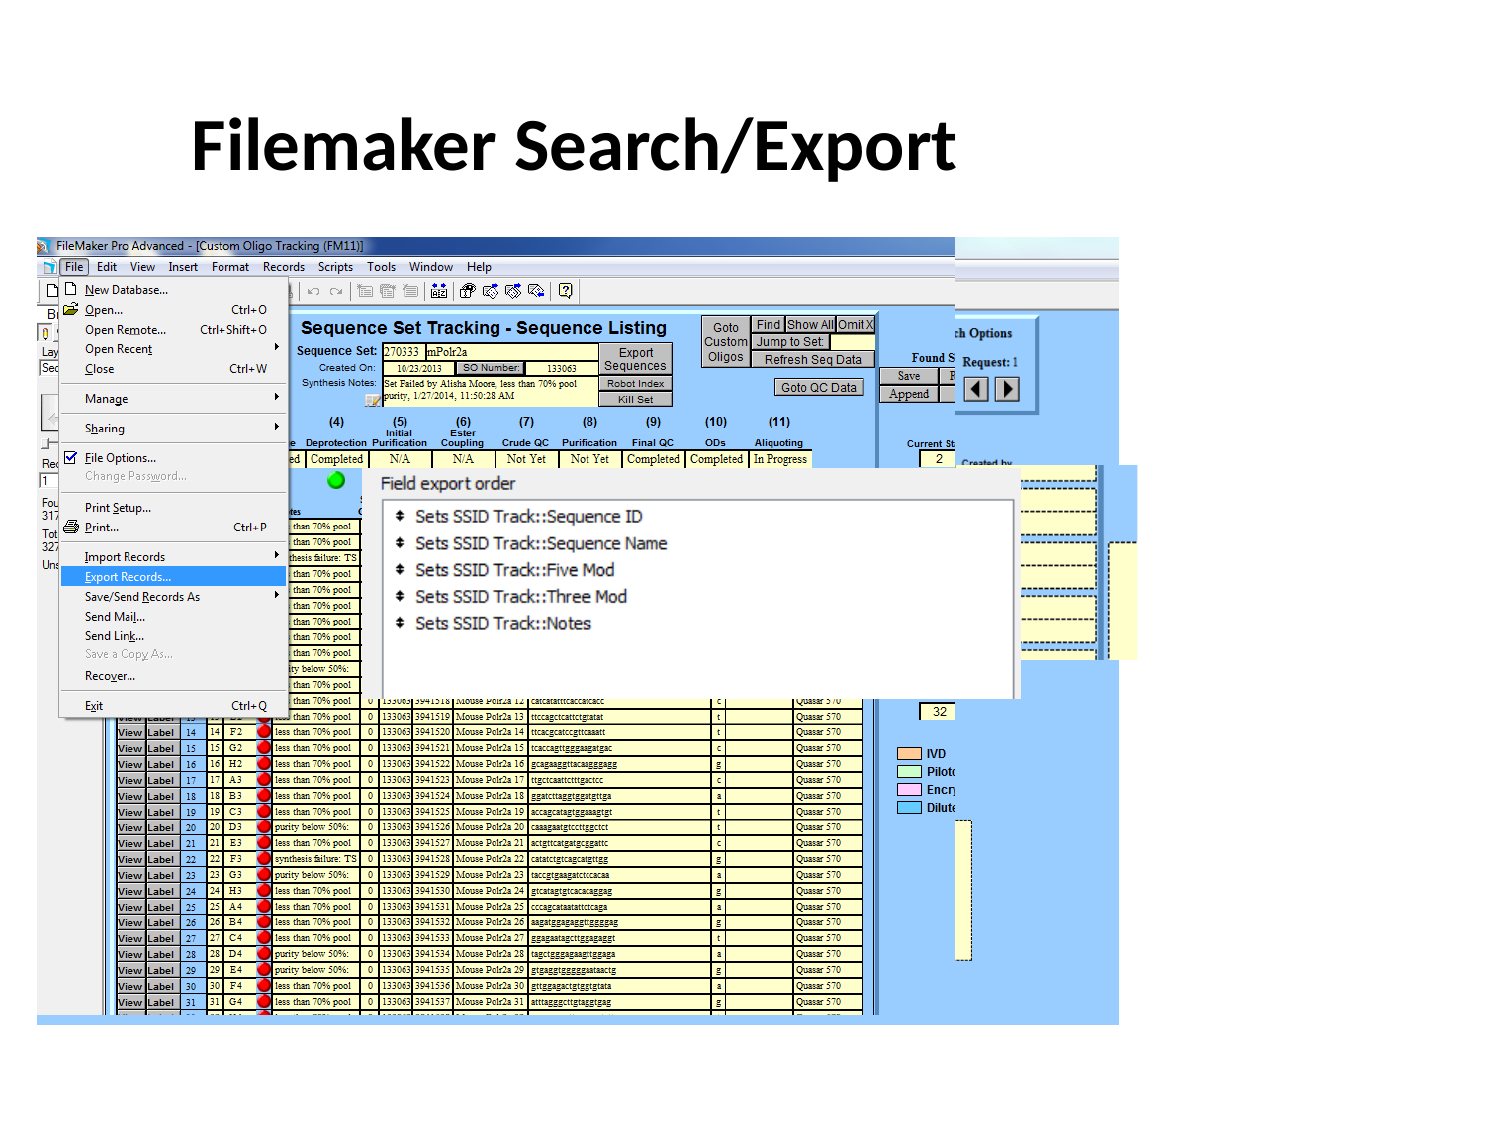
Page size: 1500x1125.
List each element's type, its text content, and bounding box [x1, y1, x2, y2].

title Filemaker Search/Export [50, 37, 1100, 235]
picture [37, 237, 1138, 1026]
